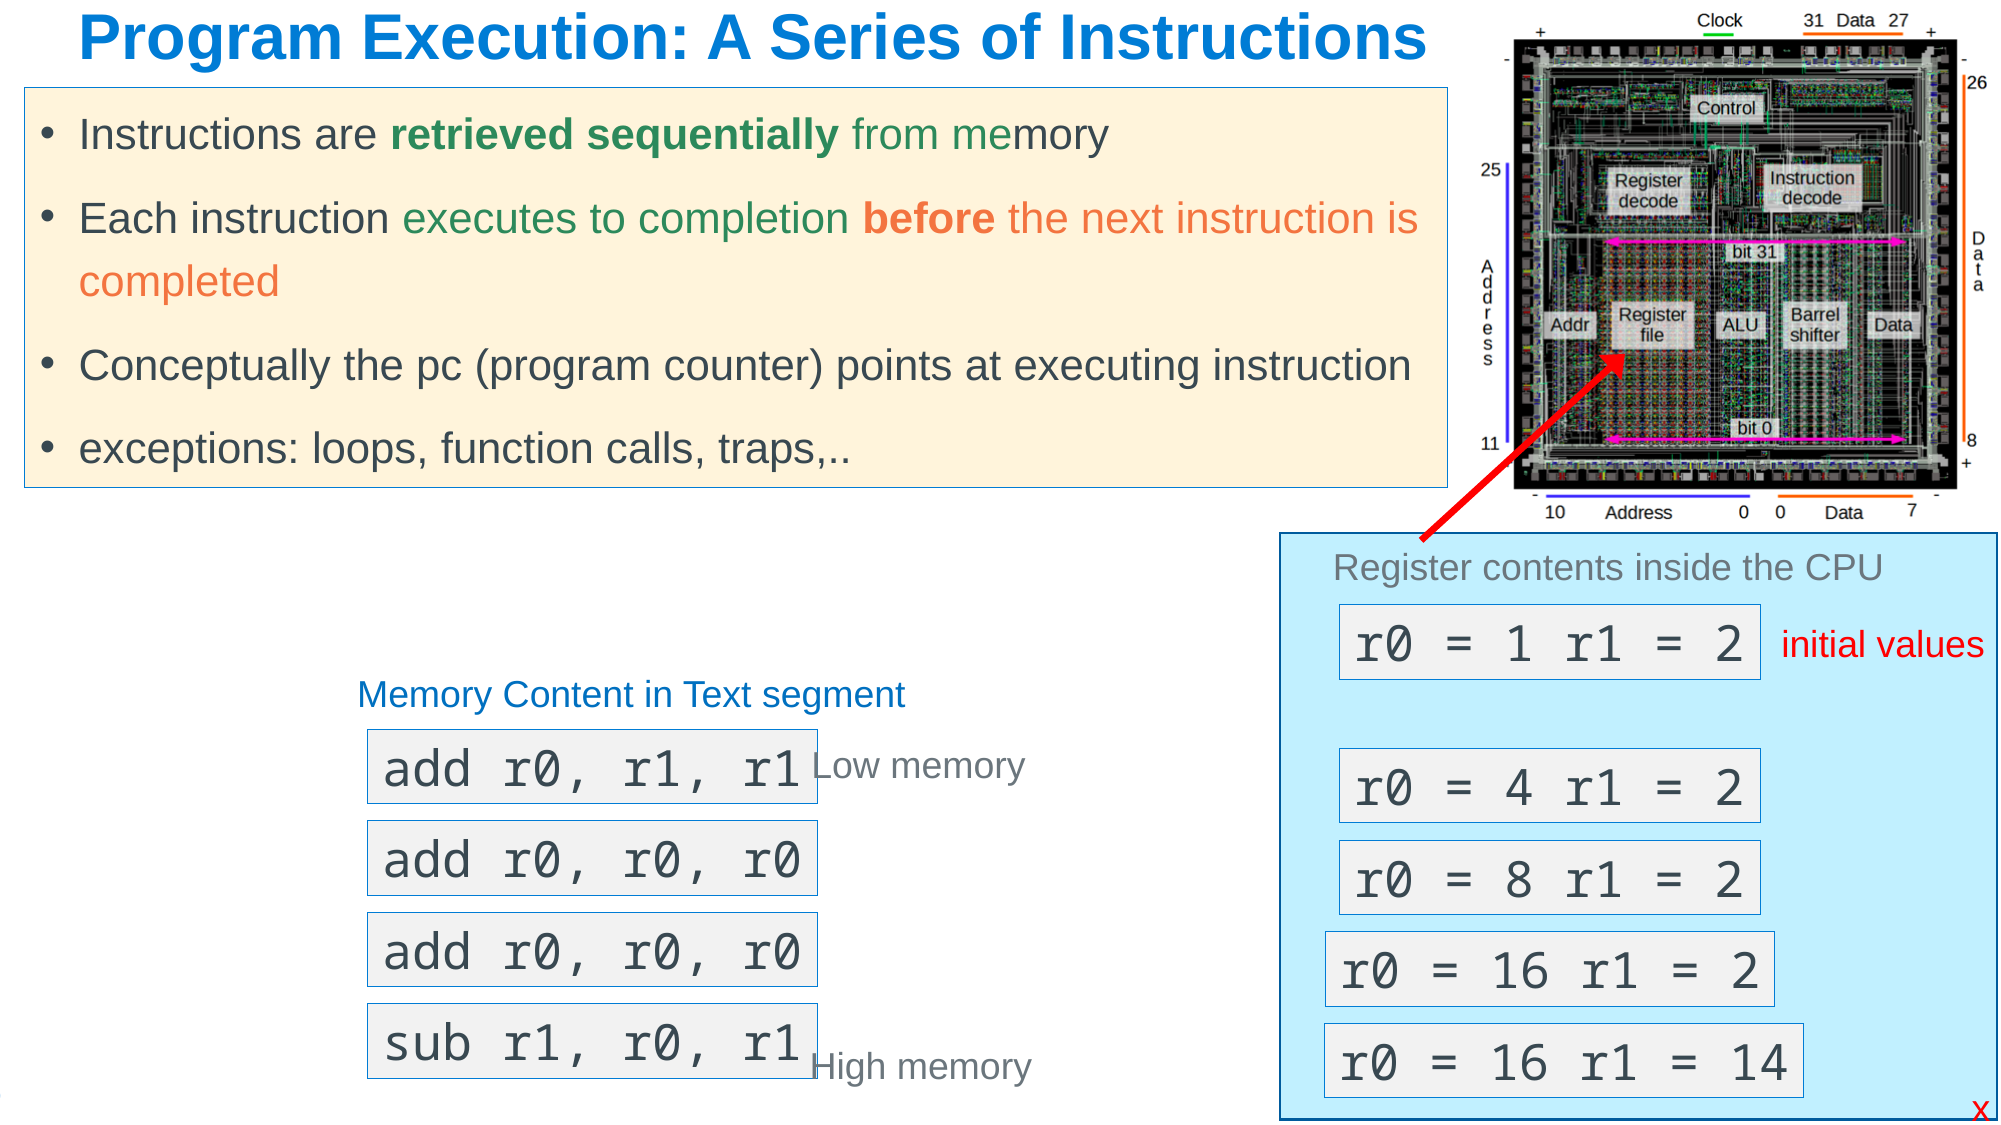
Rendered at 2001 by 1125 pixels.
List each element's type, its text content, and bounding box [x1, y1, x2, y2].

text_box r0 = 16 r1 = 14 [1324, 1023, 1804, 1098]
text_box r0 = 8 r1 = 2 [1339, 840, 1761, 915]
text_box r0 = 16 r1 = 2 [1325, 931, 1775, 1007]
text_box r0 = 4 r1 = 2 [1339, 748, 1761, 823]
title Program Execution: A Series of Instructions [63, 4, 1789, 81]
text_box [1314, 353, 1903, 597]
text_box sub r1, r0, r1 [367, 1003, 793, 1079]
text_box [793, 733, 1060, 1095]
picture [1473, 7, 1995, 525]
text_box r0 = 1 r1 = 2 [1339, 604, 1761, 680]
text_box initial values [1766, 612, 2000, 672]
text_box add r0, r1, r1 [367, 729, 818, 804]
text_box add r0, r0, r0 [367, 820, 793, 896]
text_box Memory Content in Text segment [342, 662, 921, 723]
text_box x [1956, 1076, 2000, 1125]
text_box [1279, 532, 1998, 1121]
list Instructions are retrieved sequentially from memory Each instruction executes to completion before the next instruction is completed Conceptually the pc (program counter) points at executing instruction exceptions: loops, function calls, traps,.. [24, 87, 1448, 488]
text_box add r0, r0, r0 [367, 912, 793, 987]
